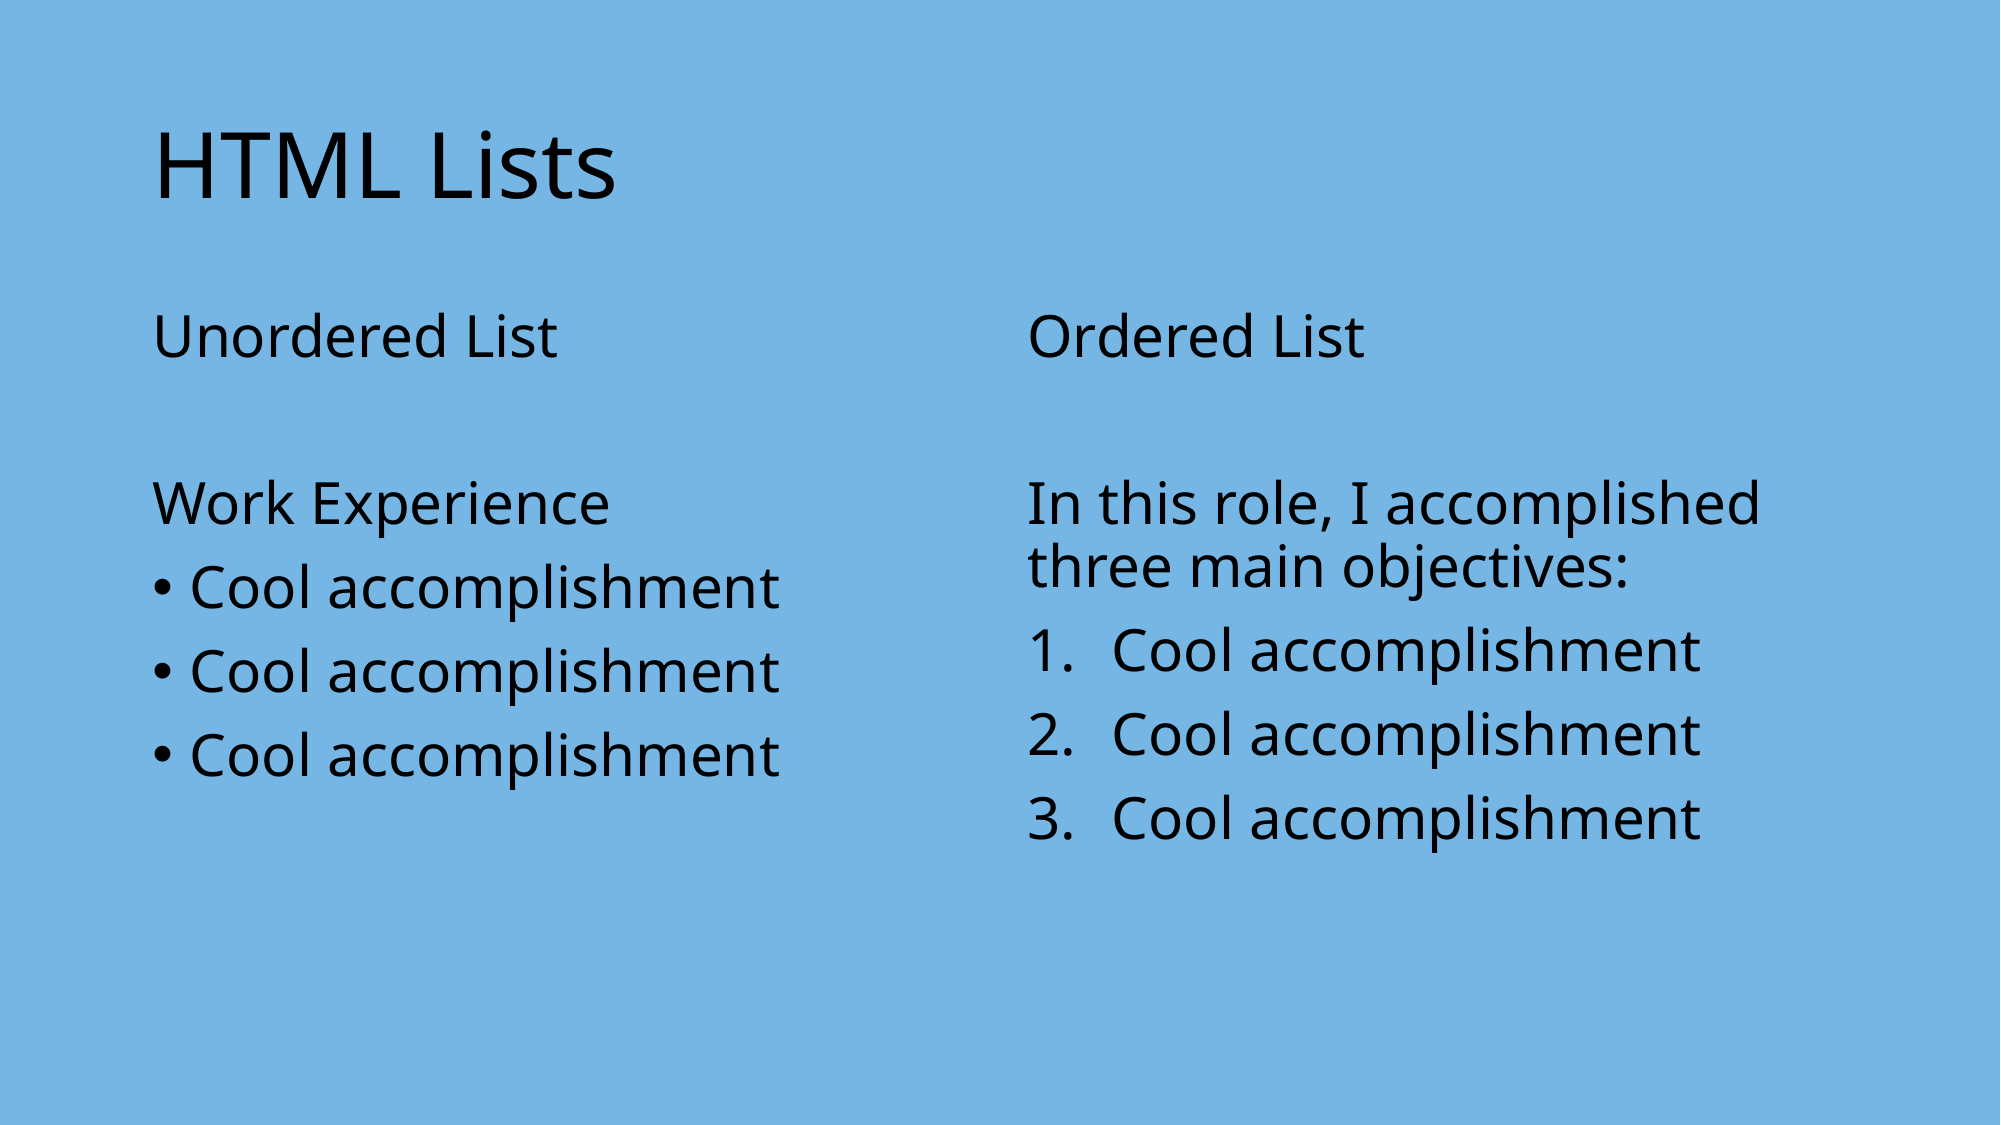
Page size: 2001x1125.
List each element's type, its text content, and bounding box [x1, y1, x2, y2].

title HTML Lists [137, 59, 1863, 278]
list Unordered List Work Experience Cool accomplishment Cool accomplishment Cool accomplishment [137, 299, 988, 1014]
list Ordered List In this role, I accomplished three main objectives: Cool accomplishment Cool accomplishment Cool accomplishment [1012, 299, 1863, 1014]
